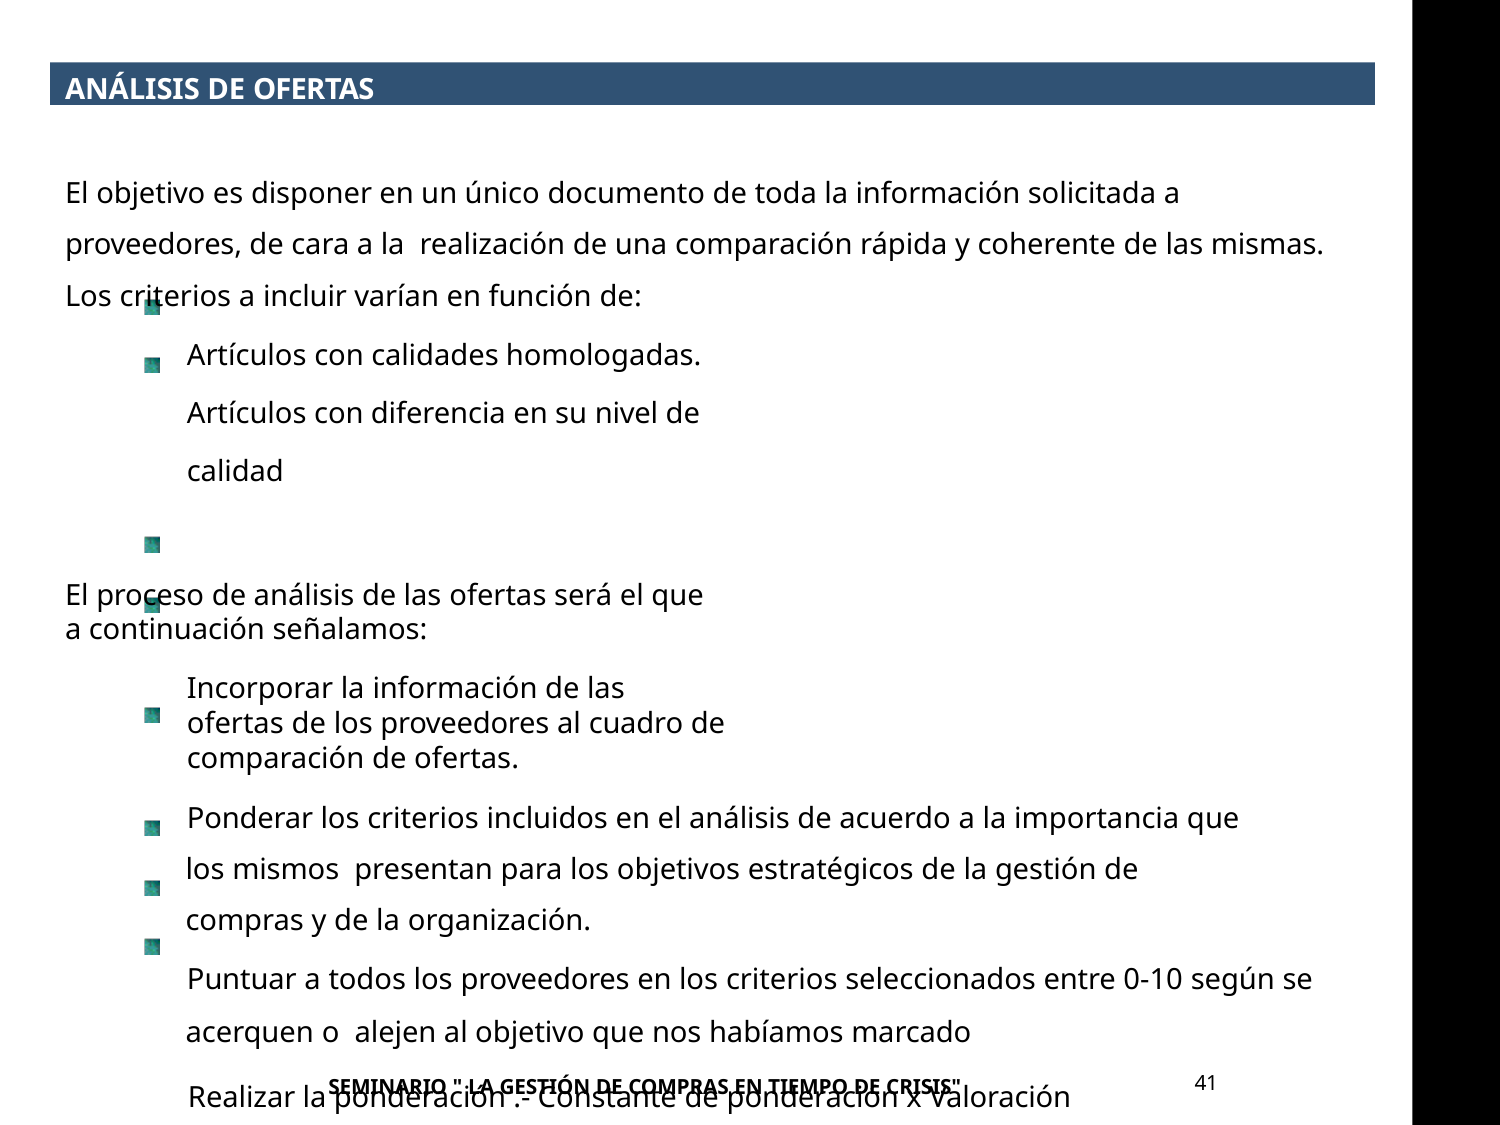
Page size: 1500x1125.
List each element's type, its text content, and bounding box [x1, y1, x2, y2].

text_box ANÁLISIS DE OFERTAS [50, 62, 1375, 105]
picture [139, 295, 160, 315]
picture [139, 815, 160, 836]
picture [139, 876, 160, 897]
footer SEMINARIO " LA GESTIÓN DE COMPRAS EN TIEMPO DE CRISIS" [326, 1073, 1008, 1125]
picture [139, 353, 160, 374]
picture [139, 703, 160, 724]
slide_number 33 [1177, 1068, 1224, 1125]
picture [139, 592, 160, 613]
text_box El objetivo es disponer en un único documento de toda la información solicitada a proveedores, de cara a la realización de una comparación rápida y coherente de las mismas. Los criterios a incluir varían en función de: Artículos con calidades homologadas. Artículos con diferencia en su nivel de calidad El proceso de análisis de las ofertas será el que a continuación señalamos: Incorporar la información de las ofertas de los proveedores al cuadro de comparación de ofertas. Ponderar los criterios incluidos en el análisis de acuerdo a la importancia que los mismos presentan para los objetivos estratégicos de la gestión de compras y de la organización. Puntuar a todos los proveedores en los criterios seleccionados entre 0-10 según se acerquen o alejen al objetivo que nos habíamos marcado Realizar la ponderación .- Constante de ponderación x Valoración asignada al criterio Realizar la sumatoria de la puntuación obtenida en todos los criterios. Escoger al proveedor/ es con mayor puntuación, o analizar variables cualitativas u otra serie de factores no incluidos anteriormente. [62, 155, 1354, 1125]
picture [139, 532, 160, 553]
picture [139, 934, 160, 955]
